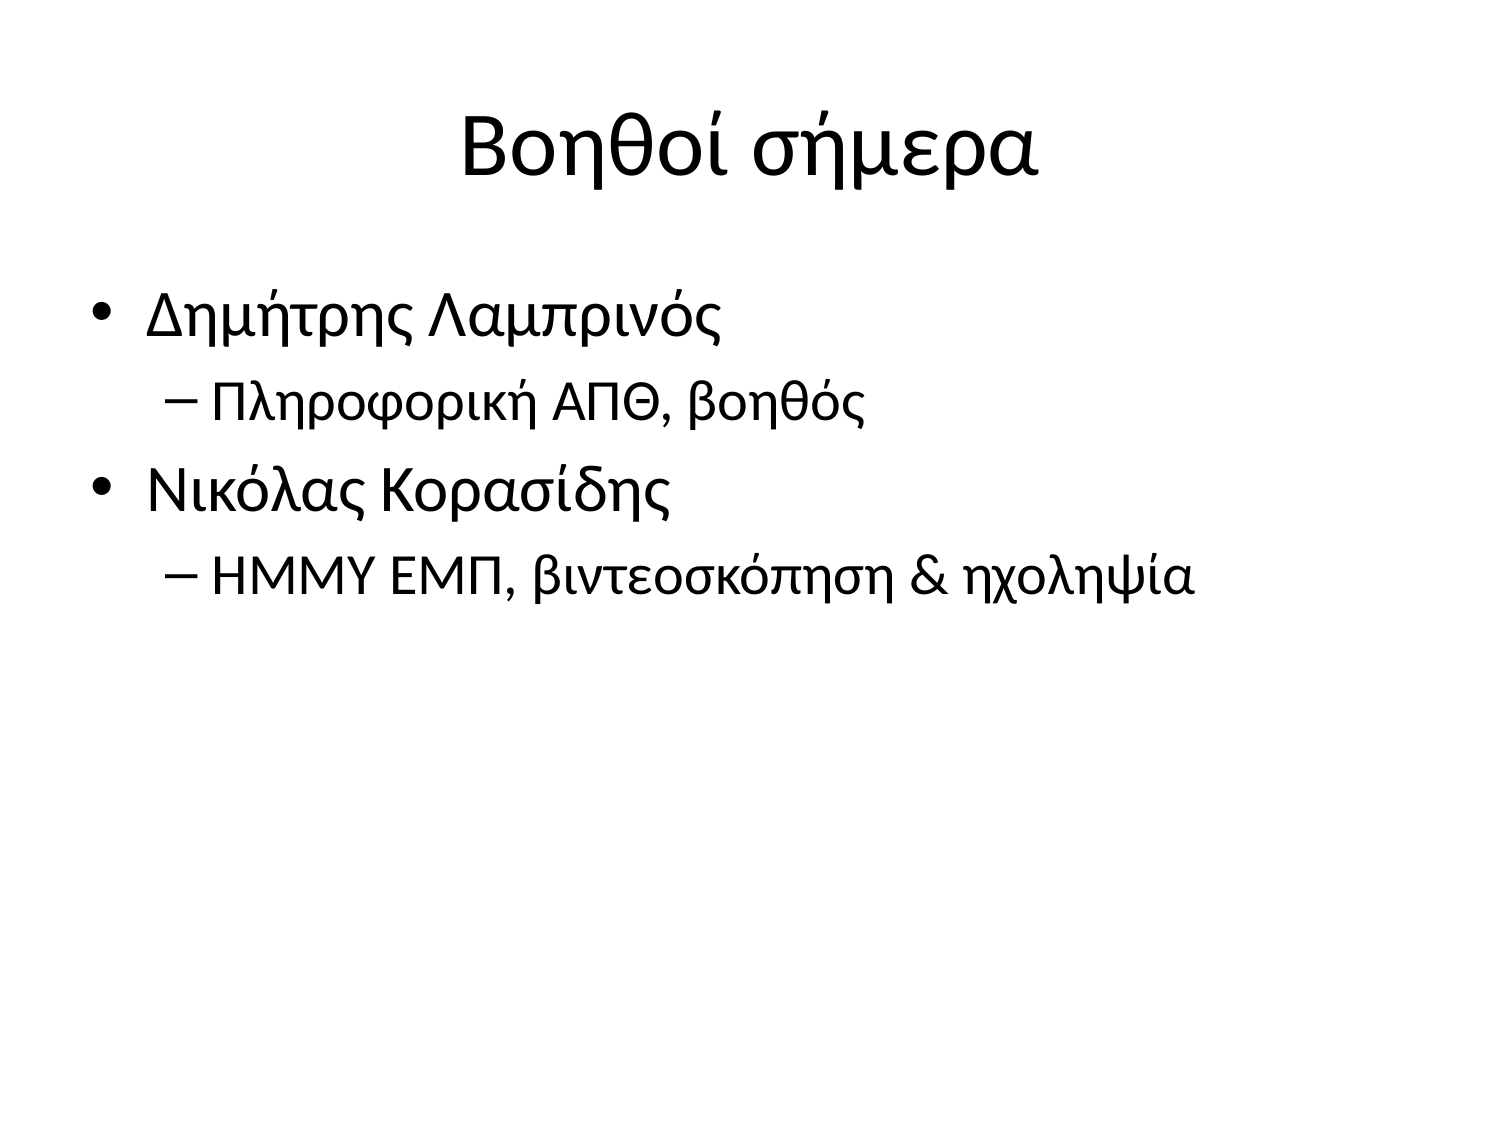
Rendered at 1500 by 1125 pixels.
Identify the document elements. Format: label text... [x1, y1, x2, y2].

list Δημήτρης Λαμπρινός Πληροφορική ΑΠΘ, βοηθός Νικόλας Κορασίδης ΗΜΜΥ ΕΜΠ, βιντεοσκόπηση & ηχοληψία [75, 262, 1425, 1005]
title Βοηθοί σήμερα [75, 45, 1425, 233]
